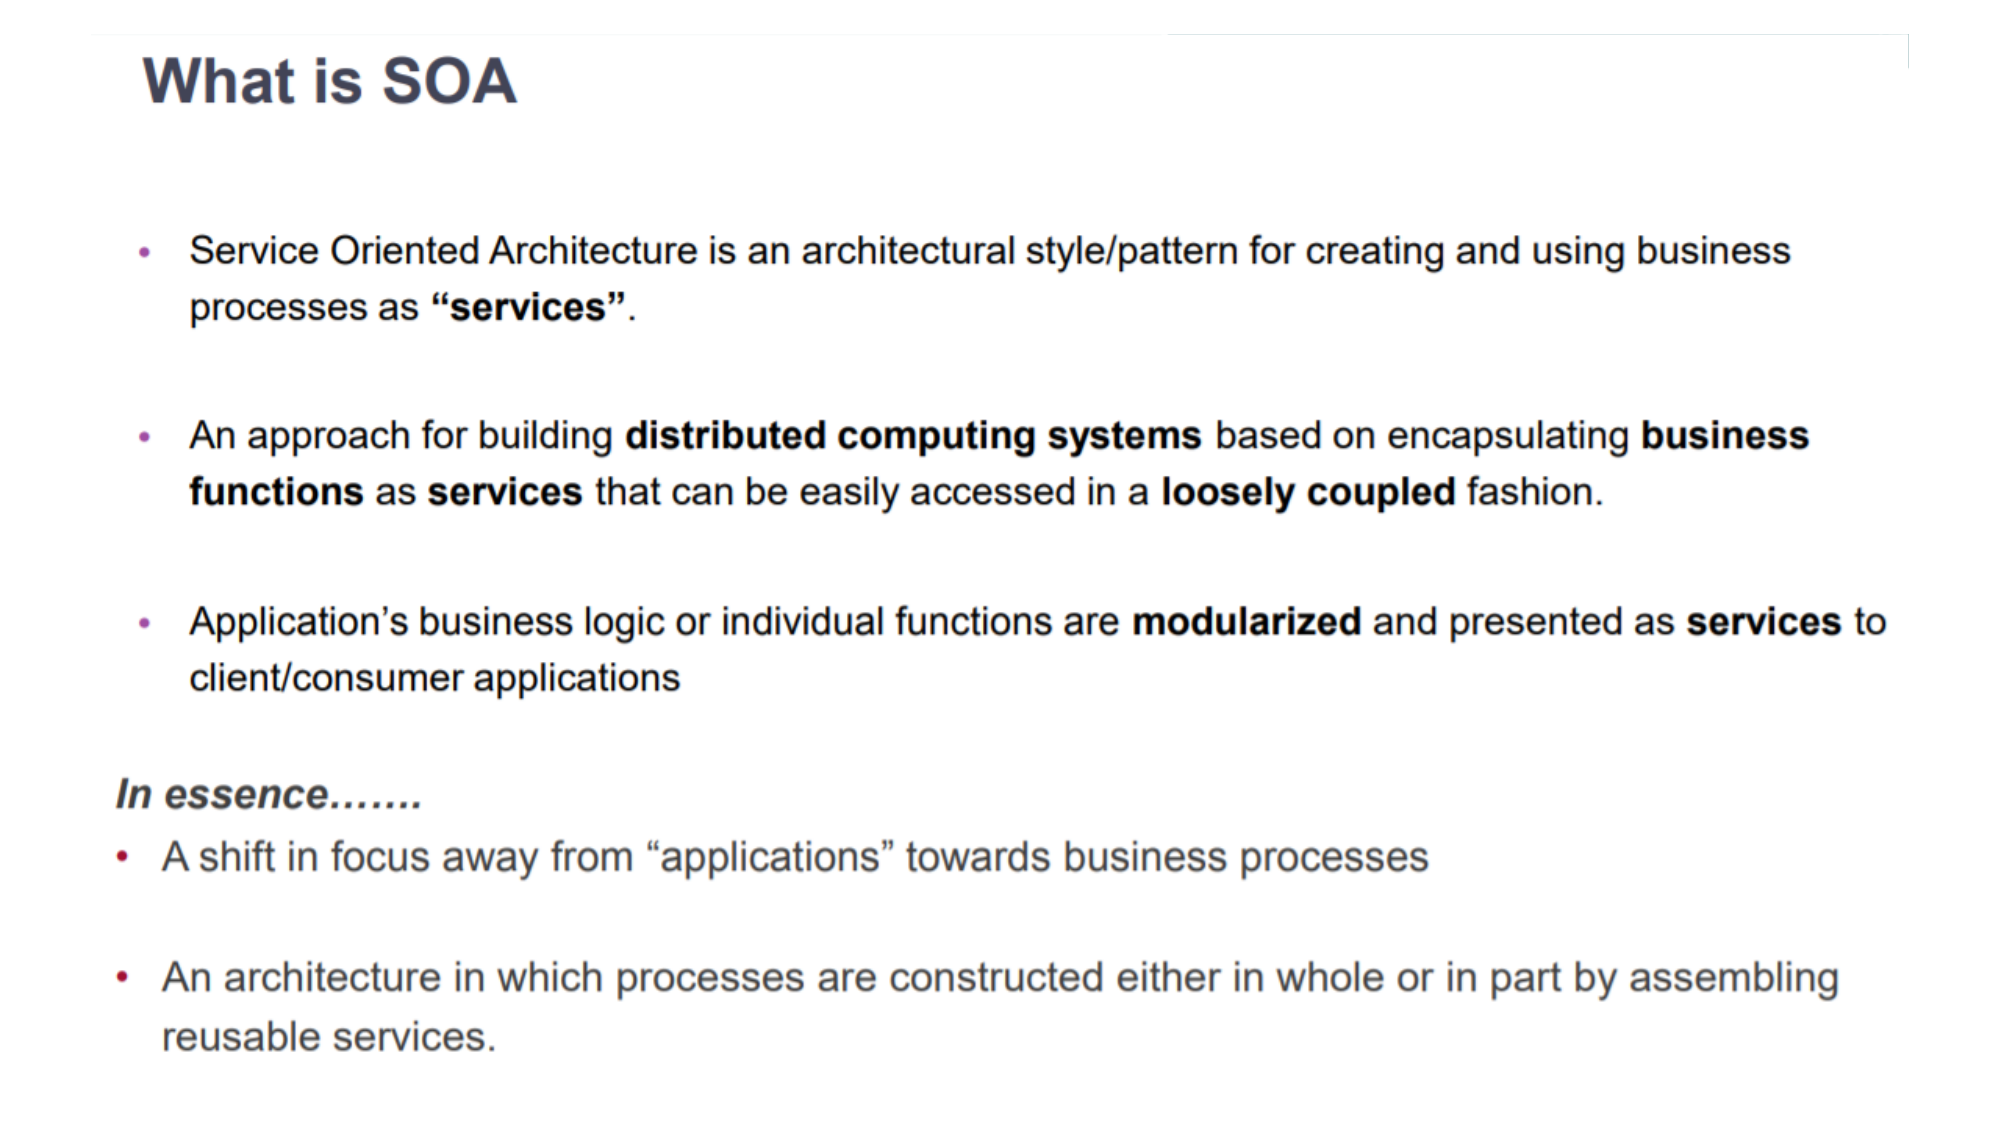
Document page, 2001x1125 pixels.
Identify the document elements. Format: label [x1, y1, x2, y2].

text_box [91, 34, 1909, 1091]
